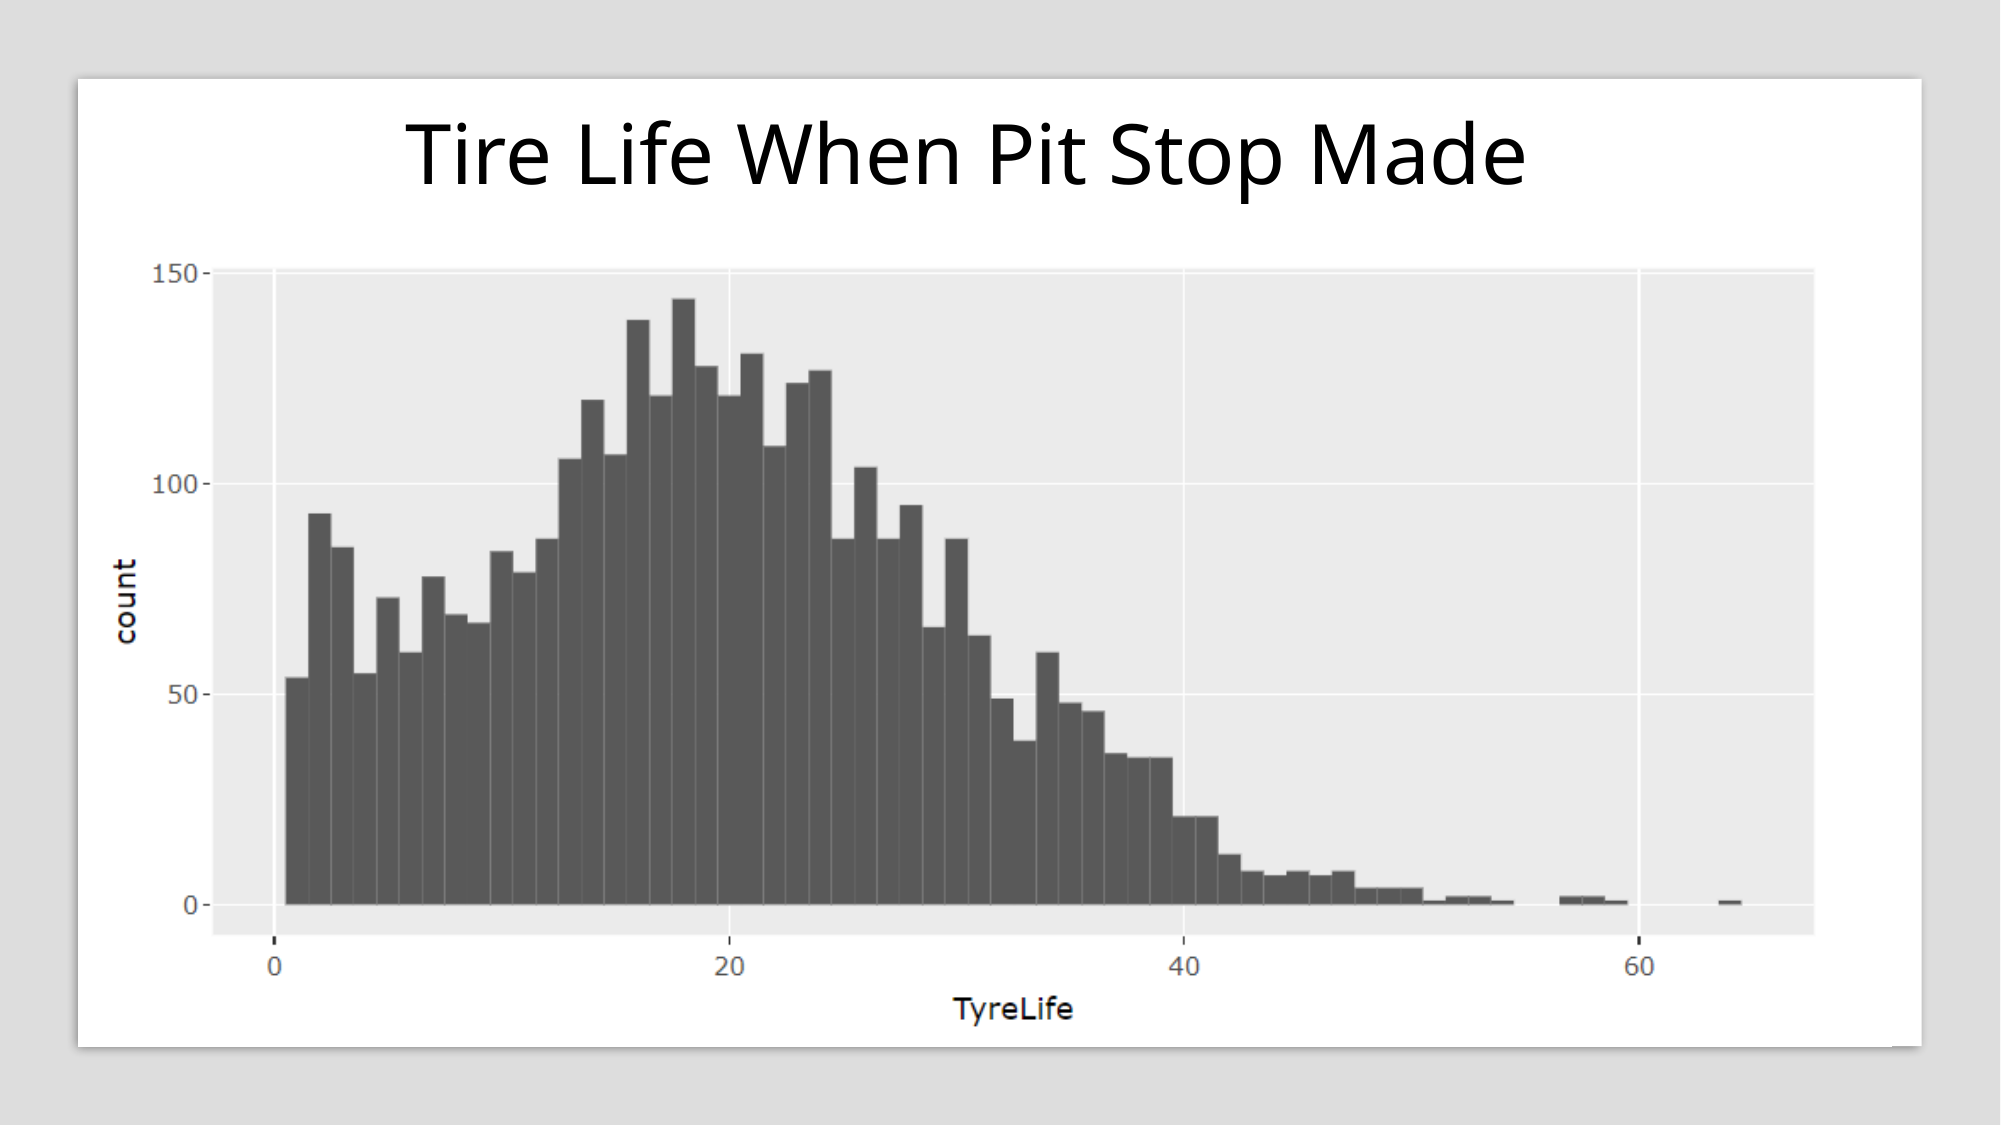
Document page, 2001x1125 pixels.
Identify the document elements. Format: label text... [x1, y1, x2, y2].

text_box [0, 0, 2000, 1125]
text_box [77, 77, 1923, 1048]
picture [77, 232, 1892, 1047]
text_box Tire Life When Pit Stop Made [145, 93, 1789, 187]
